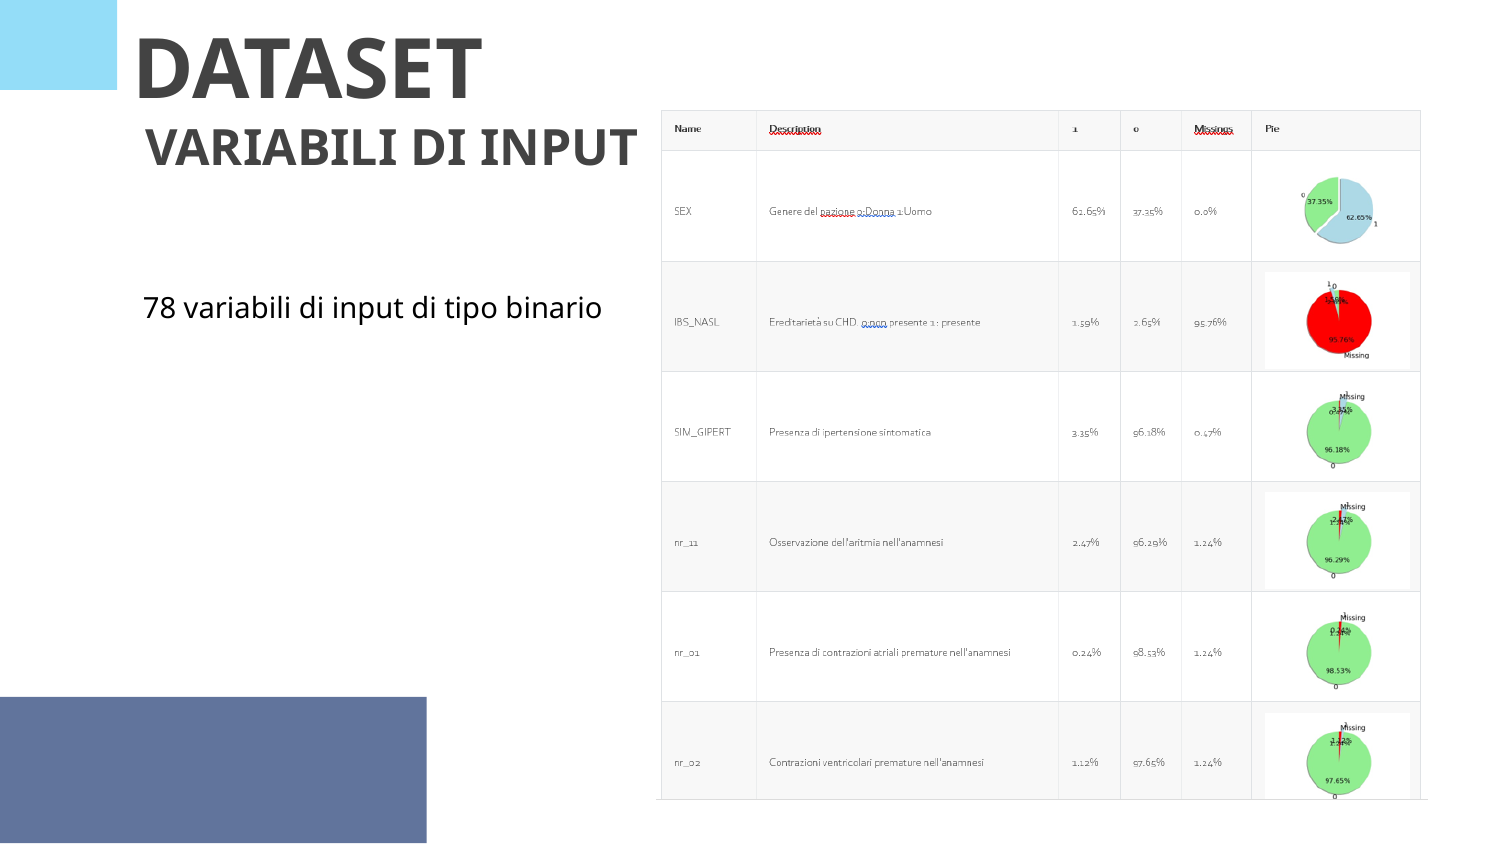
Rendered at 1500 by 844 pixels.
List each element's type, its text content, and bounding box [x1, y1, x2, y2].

picture [656, 104, 1428, 801]
title DATASET VARIABILI DI INPUT [117, 0, 1093, 144]
text_box [0, 0, 118, 90]
text_box [0, 696, 427, 844]
text_box 78 variabili di input di tipo binario [128, 211, 651, 332]
